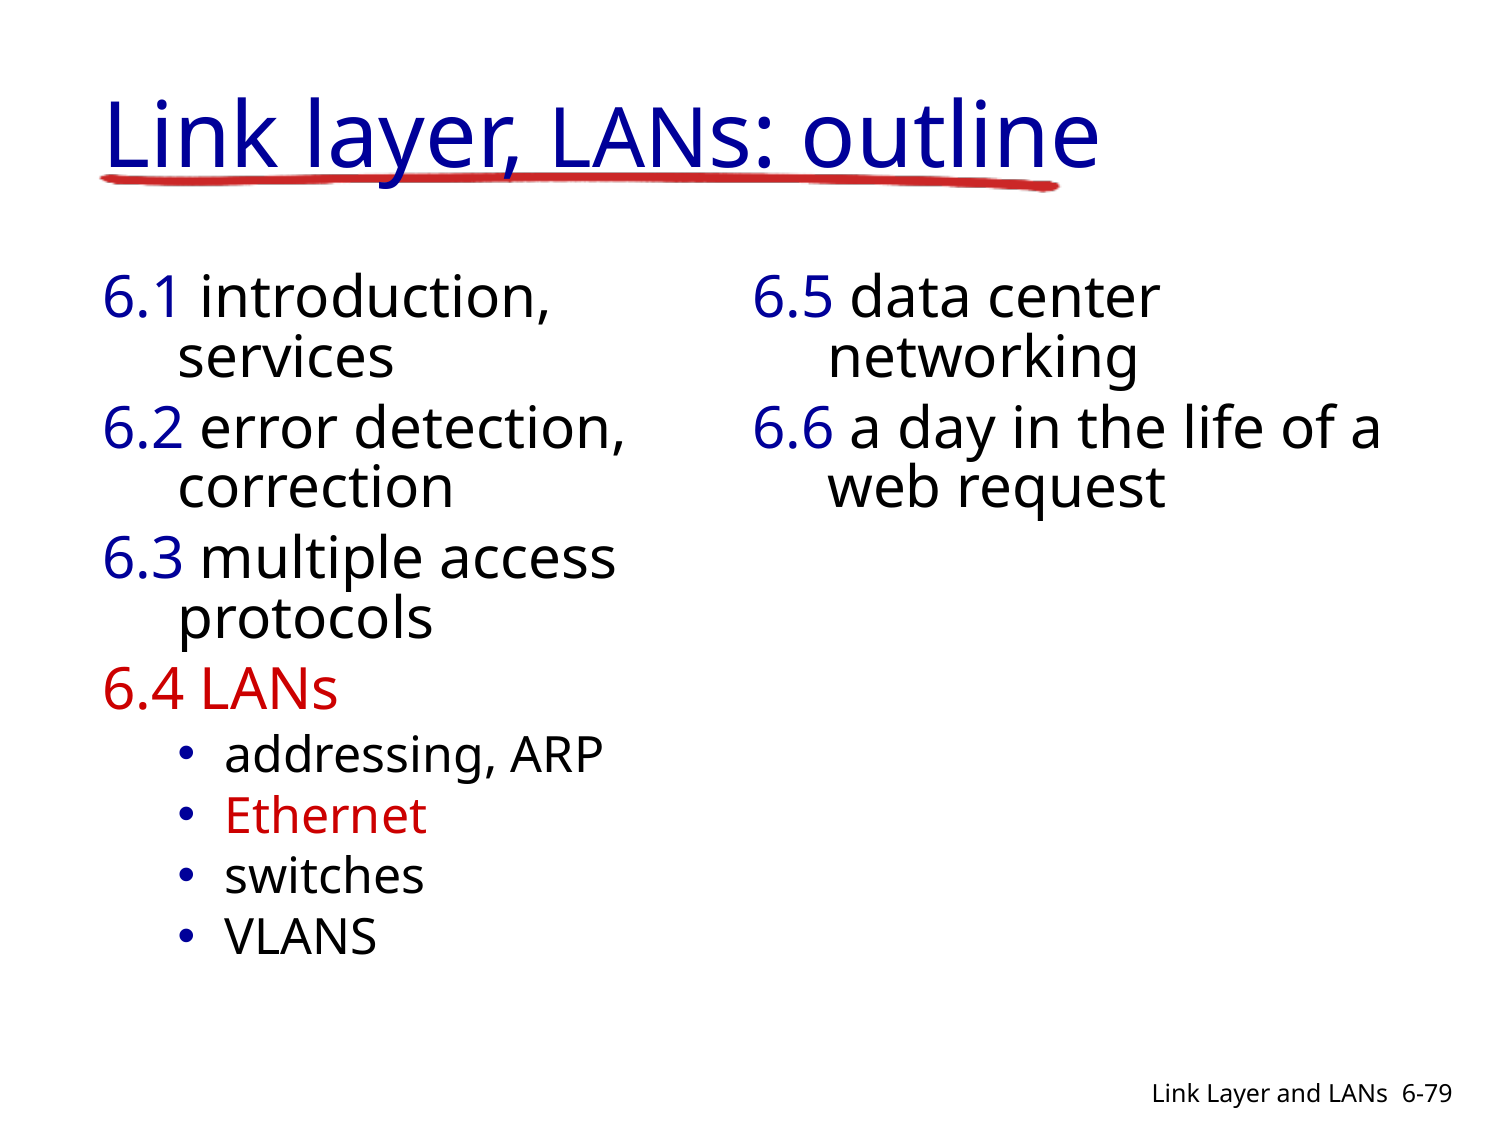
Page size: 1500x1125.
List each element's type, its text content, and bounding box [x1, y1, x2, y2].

list 6.1 introduction, services 6.2 error detection, correction 6.3 multiple access protocols 6.4 LANs addressing, ARP Ethernet switches VLANS [87, 262, 731, 1025]
slide_number 6-79 [1387, 1069, 1478, 1115]
footer Link Layer and LANs [1045, 1069, 1404, 1110]
picture [94, 168, 1071, 198]
list 6.5 data center networking 6.6 a day in the life of a web request [737, 262, 1403, 1025]
title Link layer, LANs: outline [87, 37, 1363, 225]
